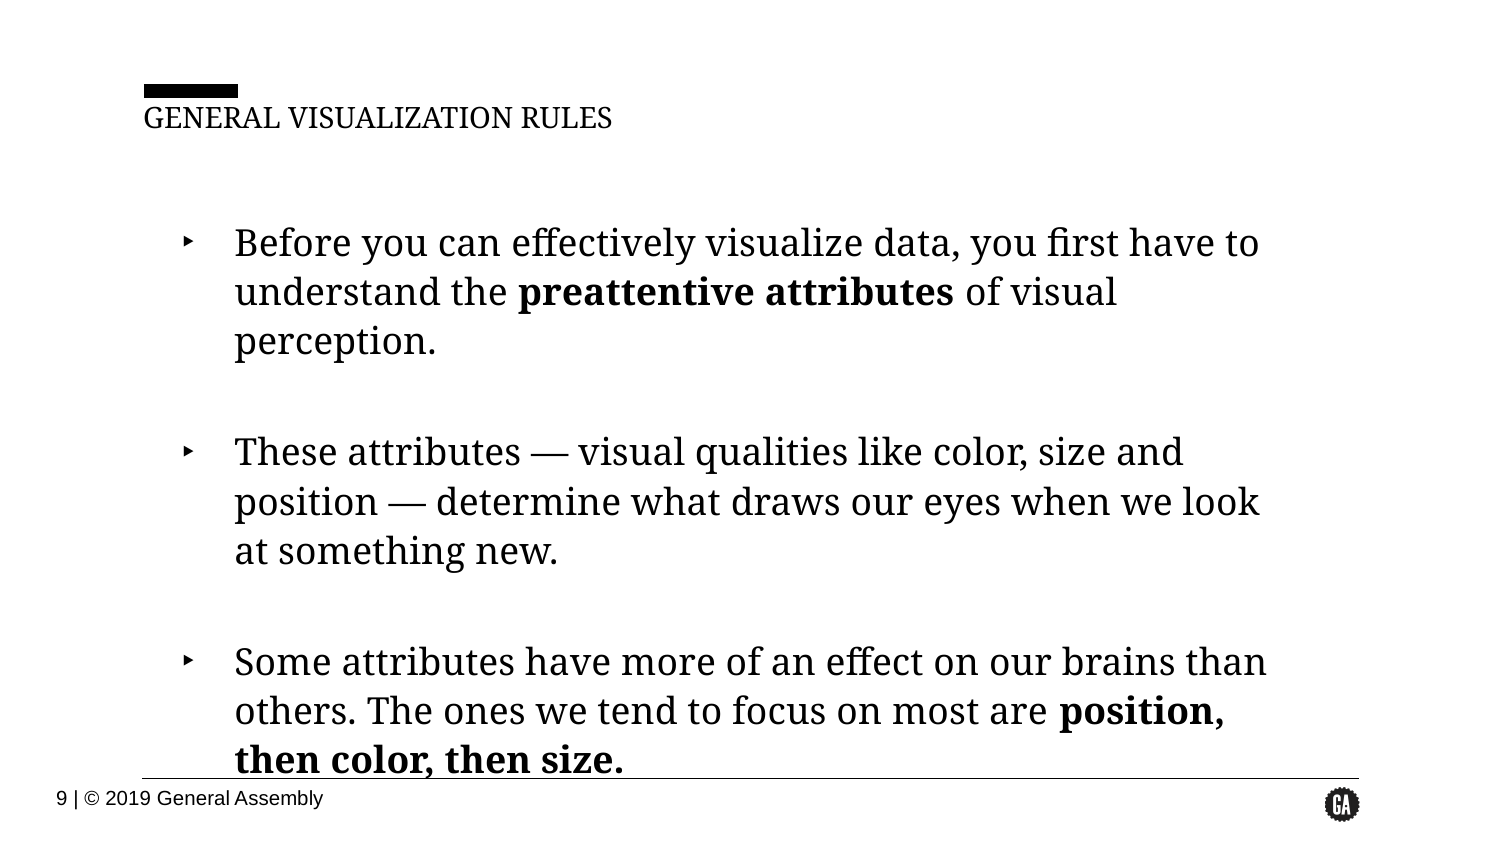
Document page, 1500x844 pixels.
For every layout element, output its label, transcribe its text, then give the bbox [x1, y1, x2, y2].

picture [1325, 787, 1360, 822]
text_box GENERAL VISUALIZATION RULES [143, 99, 737, 130]
list Before you can effectively visualize data, you first have to understand the preattentive attributes of visual perception. These attributes — visual qualities like color, size and position — determine what draws our eyes when we look at something new. Some attributes have more of an effect on our brains than others. The ones we tend to focus on most are position, then color, then size. [144, 199, 1310, 404]
